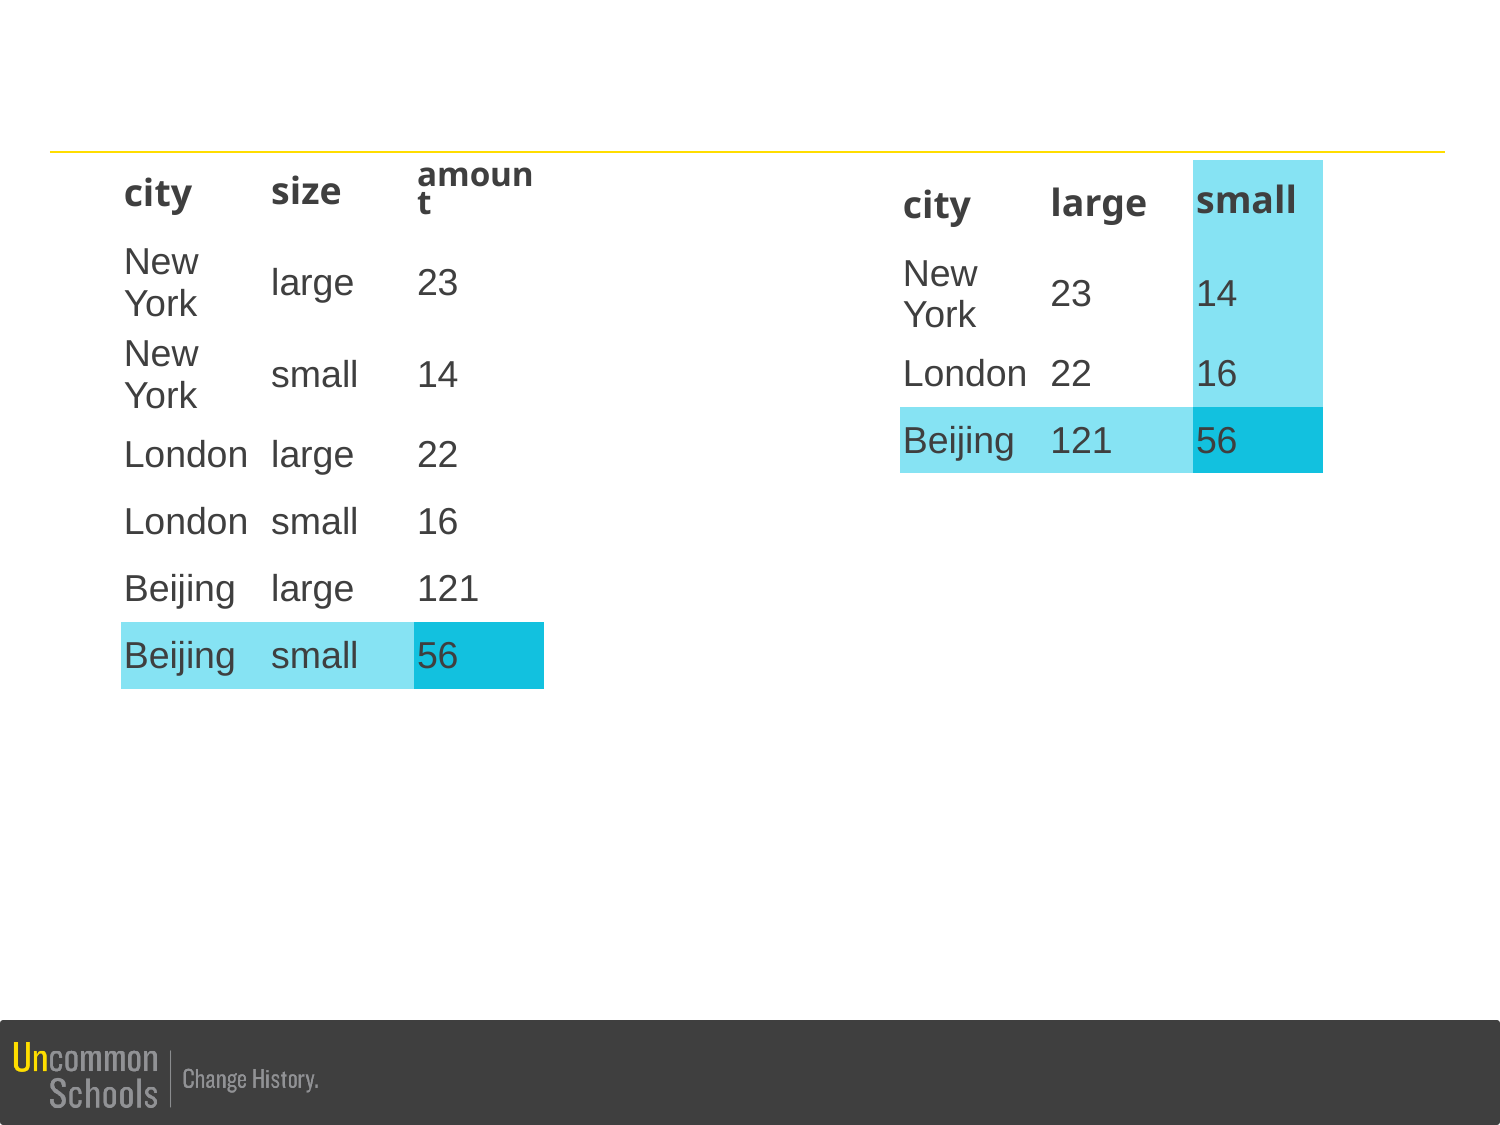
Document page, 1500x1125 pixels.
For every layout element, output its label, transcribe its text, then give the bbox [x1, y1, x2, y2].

table_cell 56 [414, 622, 544, 689]
table_cell Beijing [121, 555, 268, 622]
table_cell large [268, 236, 414, 328]
table_cell 121 [414, 555, 544, 622]
table_cell 16 [414, 488, 544, 555]
table_header size [268, 149, 414, 236]
table_cell Beijing [121, 622, 268, 689]
table_cell 121 [1047, 407, 1193, 473]
table_cell 22 [414, 421, 544, 488]
table_cell small [268, 622, 414, 689]
table_header amount [414, 149, 544, 236]
table_cell London [900, 340, 1047, 407]
table_cell Beijing [900, 407, 1047, 473]
table_cell small [268, 488, 414, 555]
picture [6, 1037, 325, 1113]
table_cell New York [900, 248, 1047, 340]
table_cell 23 [414, 236, 544, 328]
table_cell London [121, 488, 268, 555]
table_header city [121, 149, 268, 236]
table_cell large [268, 421, 414, 488]
table_cell 16 [1193, 340, 1323, 407]
table_cell 23 [1047, 248, 1193, 340]
table_header large [1047, 160, 1193, 248]
table_cell New York [121, 236, 268, 328]
table_cell 14 [414, 328, 544, 421]
table_cell small [268, 328, 414, 421]
table_cell 14 [1193, 248, 1323, 340]
table_cell London [121, 421, 268, 488]
table_header city [900, 160, 1047, 248]
table_cell 56 [1193, 407, 1323, 473]
table_header small [1193, 160, 1323, 248]
table_cell large [268, 555, 414, 622]
table_cell 22 [1047, 340, 1193, 407]
table_cell New York [121, 328, 268, 421]
